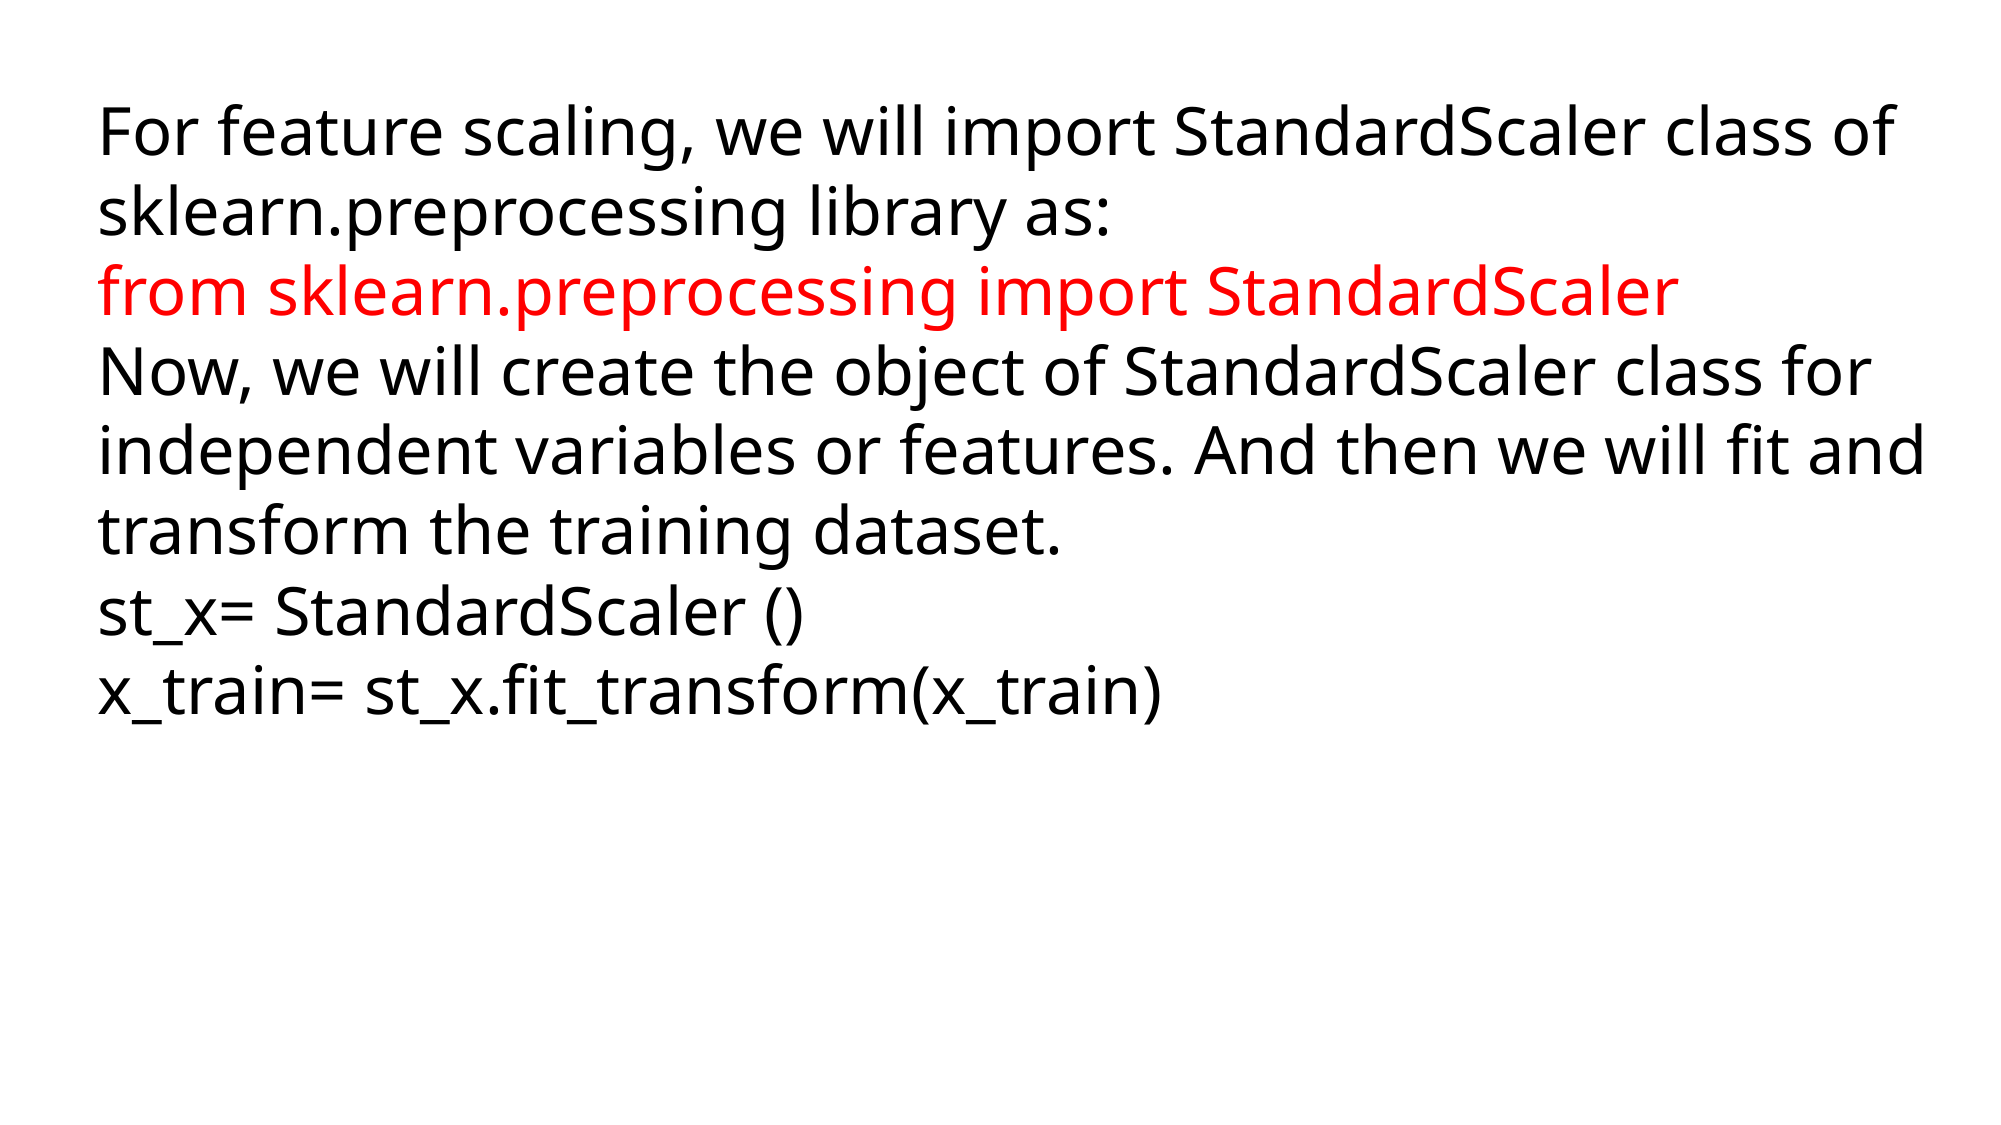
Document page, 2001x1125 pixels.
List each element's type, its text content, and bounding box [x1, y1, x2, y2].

text_box For feature scaling, we will import StandardScaler class of sklearn.preprocessing library as: from sklearn.preprocessing import StandardScaler Now, we will create the object of StandardScaler class for independent variables or features. And then we will fit and transform the training dataset. st_x= StandardScaler () x_train= st_x.fit_transform(x_train) [83, 81, 1965, 736]
